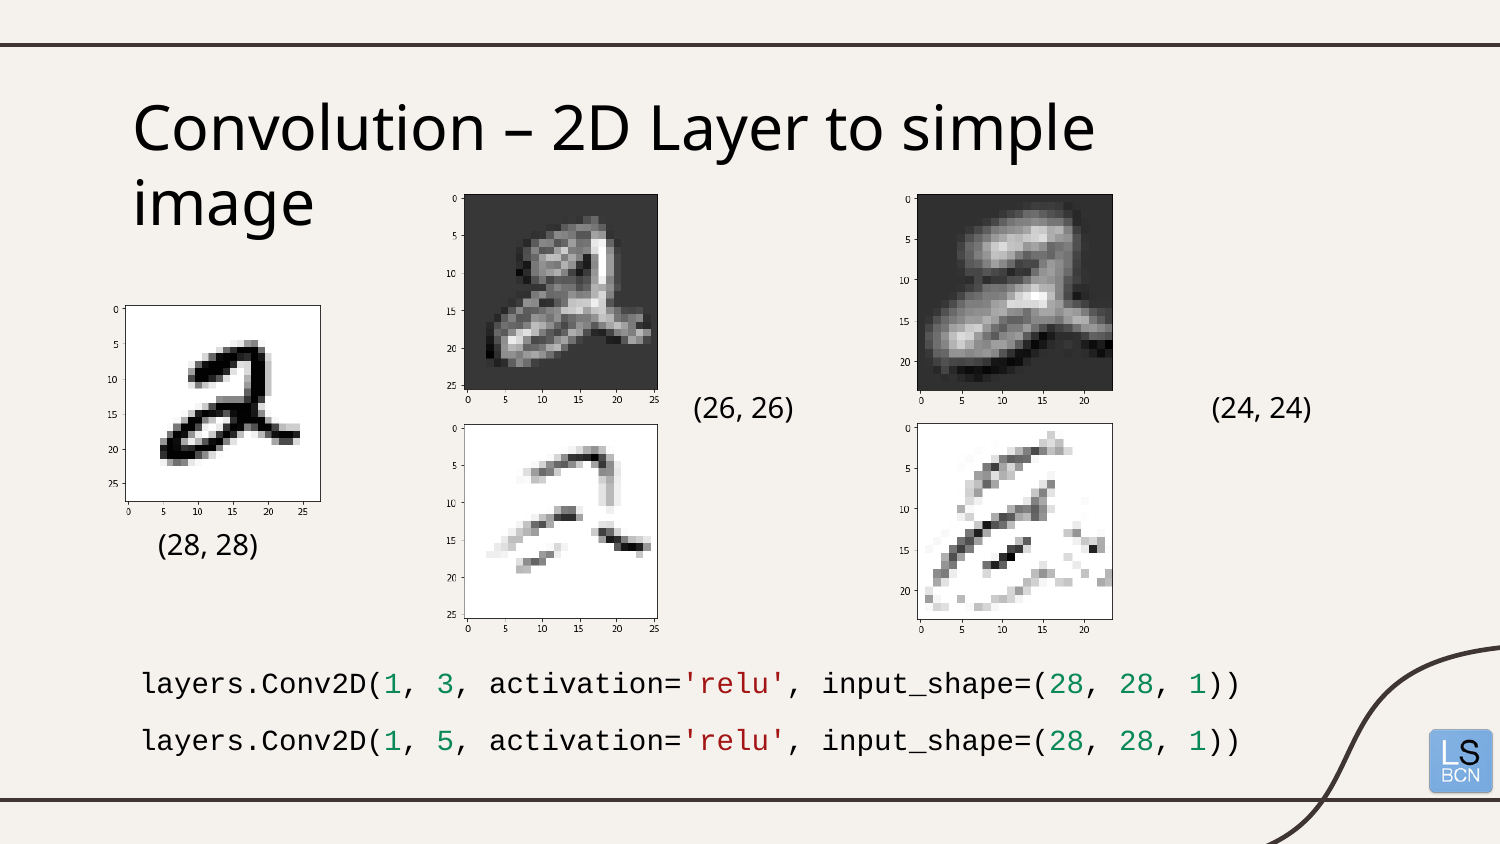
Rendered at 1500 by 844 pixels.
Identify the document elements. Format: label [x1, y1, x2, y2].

picture [439, 188, 665, 410]
text_box [1196, 374, 1343, 422]
picture [1421, 721, 1500, 801]
picture [100, 299, 326, 523]
picture [892, 188, 1118, 412]
title [116, 72, 1278, 167]
picture [439, 418, 665, 639]
picture [892, 417, 1118, 640]
text_box [143, 523, 279, 559]
text_box [678, 374, 824, 422]
text_box [124, 714, 1270, 764]
text_box [124, 657, 1270, 707]
